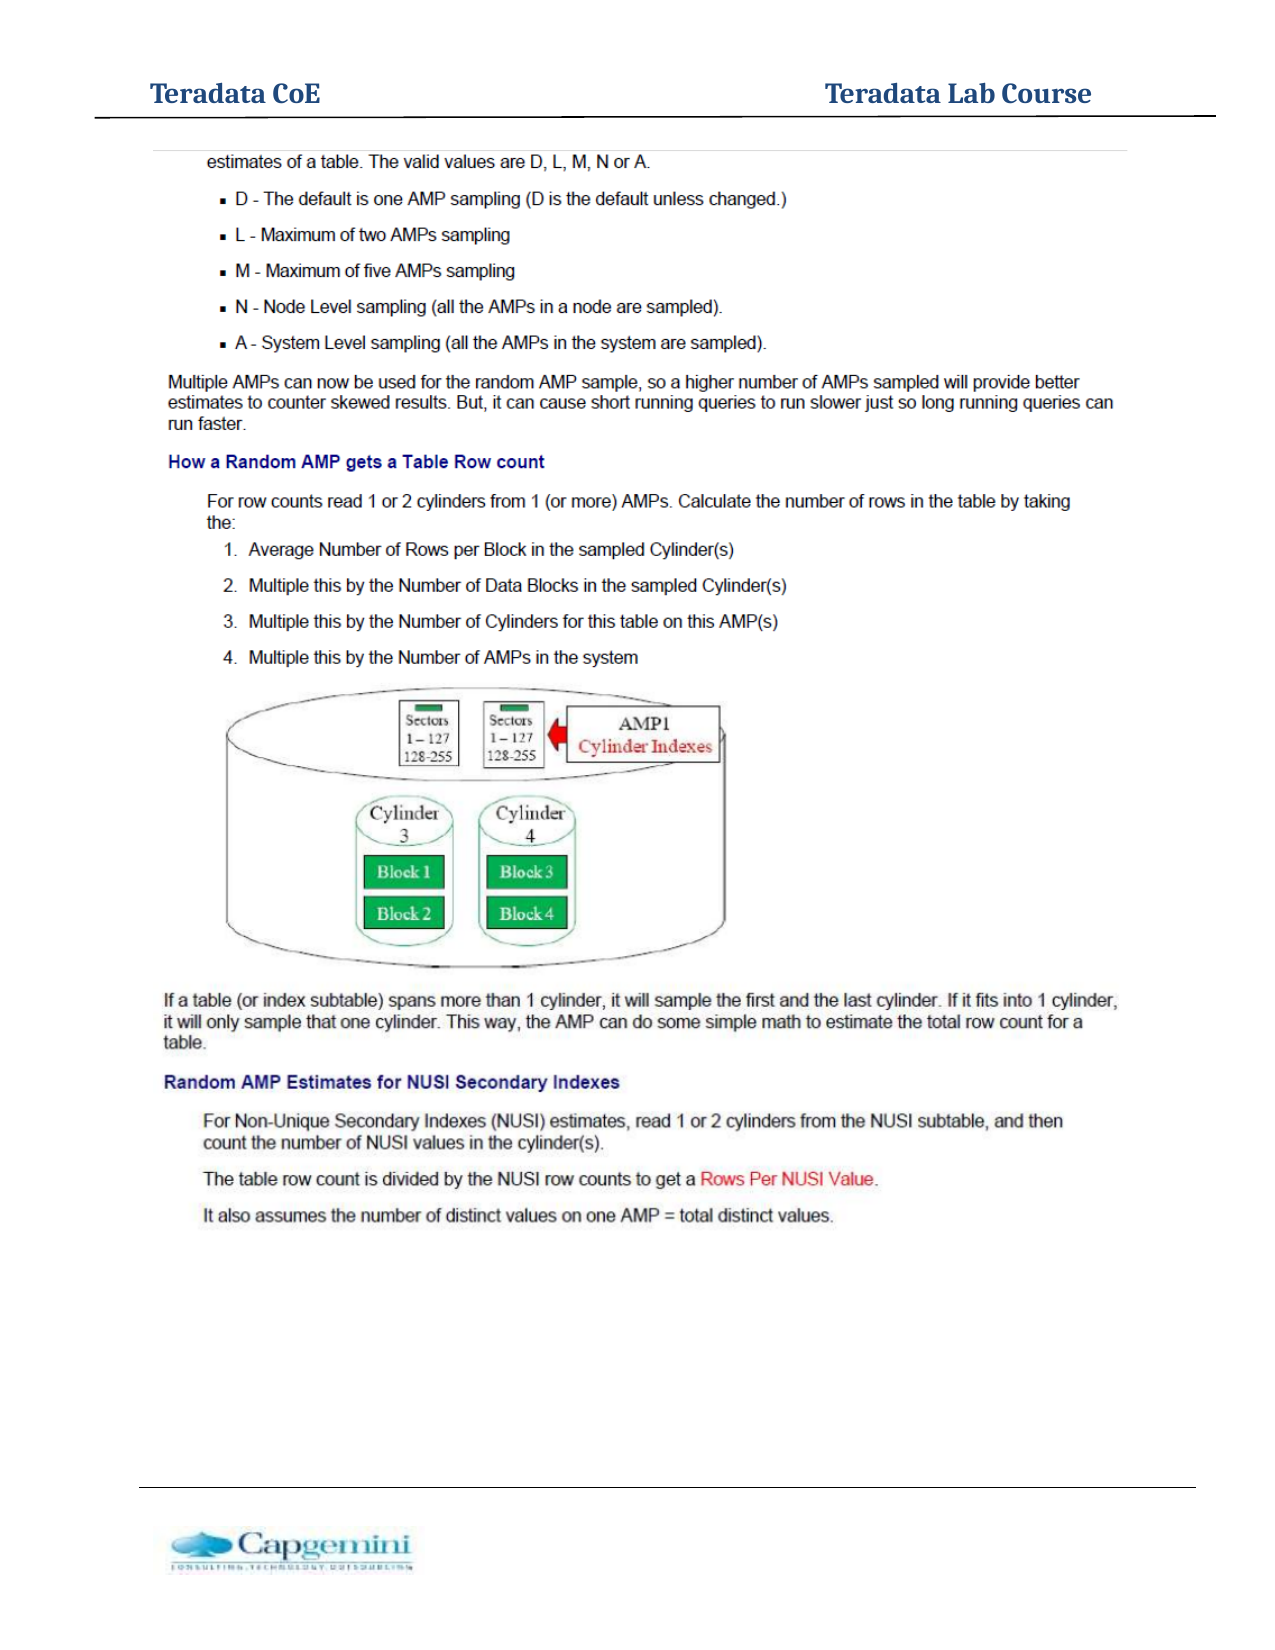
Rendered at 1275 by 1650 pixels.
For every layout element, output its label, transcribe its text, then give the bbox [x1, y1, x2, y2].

text_box [139, 1464, 1197, 1490]
text_box Teradata Lab Course [823, 76, 1109, 111]
text_box [153, 1526, 425, 1575]
text_box [153, 149, 1128, 1263]
text_box Teradata CoE [147, 76, 336, 111]
